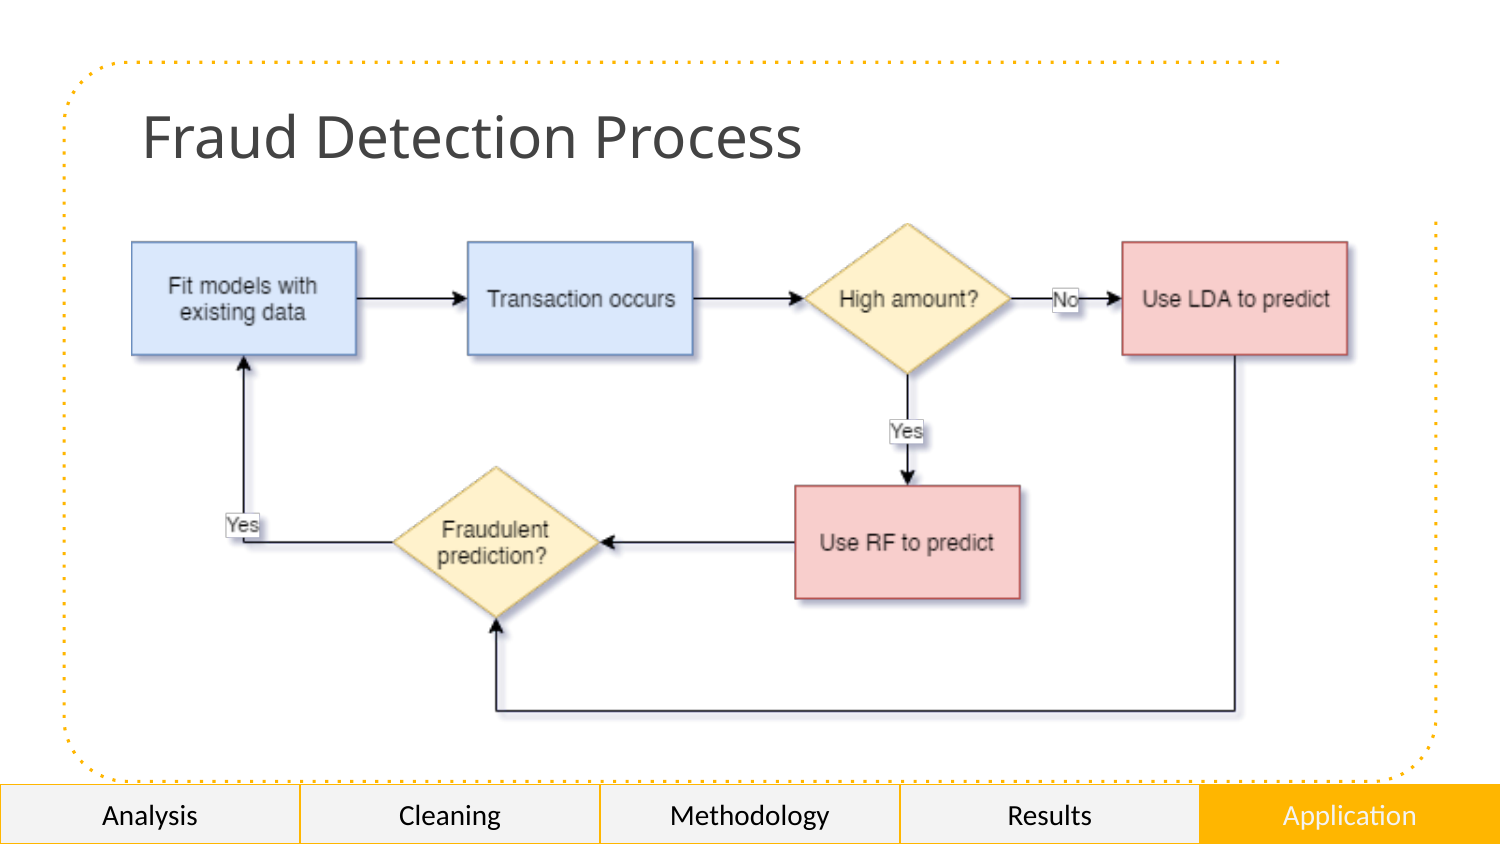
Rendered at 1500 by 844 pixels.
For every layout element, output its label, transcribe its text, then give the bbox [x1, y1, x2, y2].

picture [130, 223, 1370, 748]
text_box Analysis [0, 784, 299, 844]
text_box Application [1199, 784, 1500, 844]
title Fraud Detection Process [126, 85, 1253, 226]
text_box Cleaning [299, 784, 599, 844]
text_box Methodology [599, 784, 899, 844]
text_box Results [899, 784, 1199, 844]
